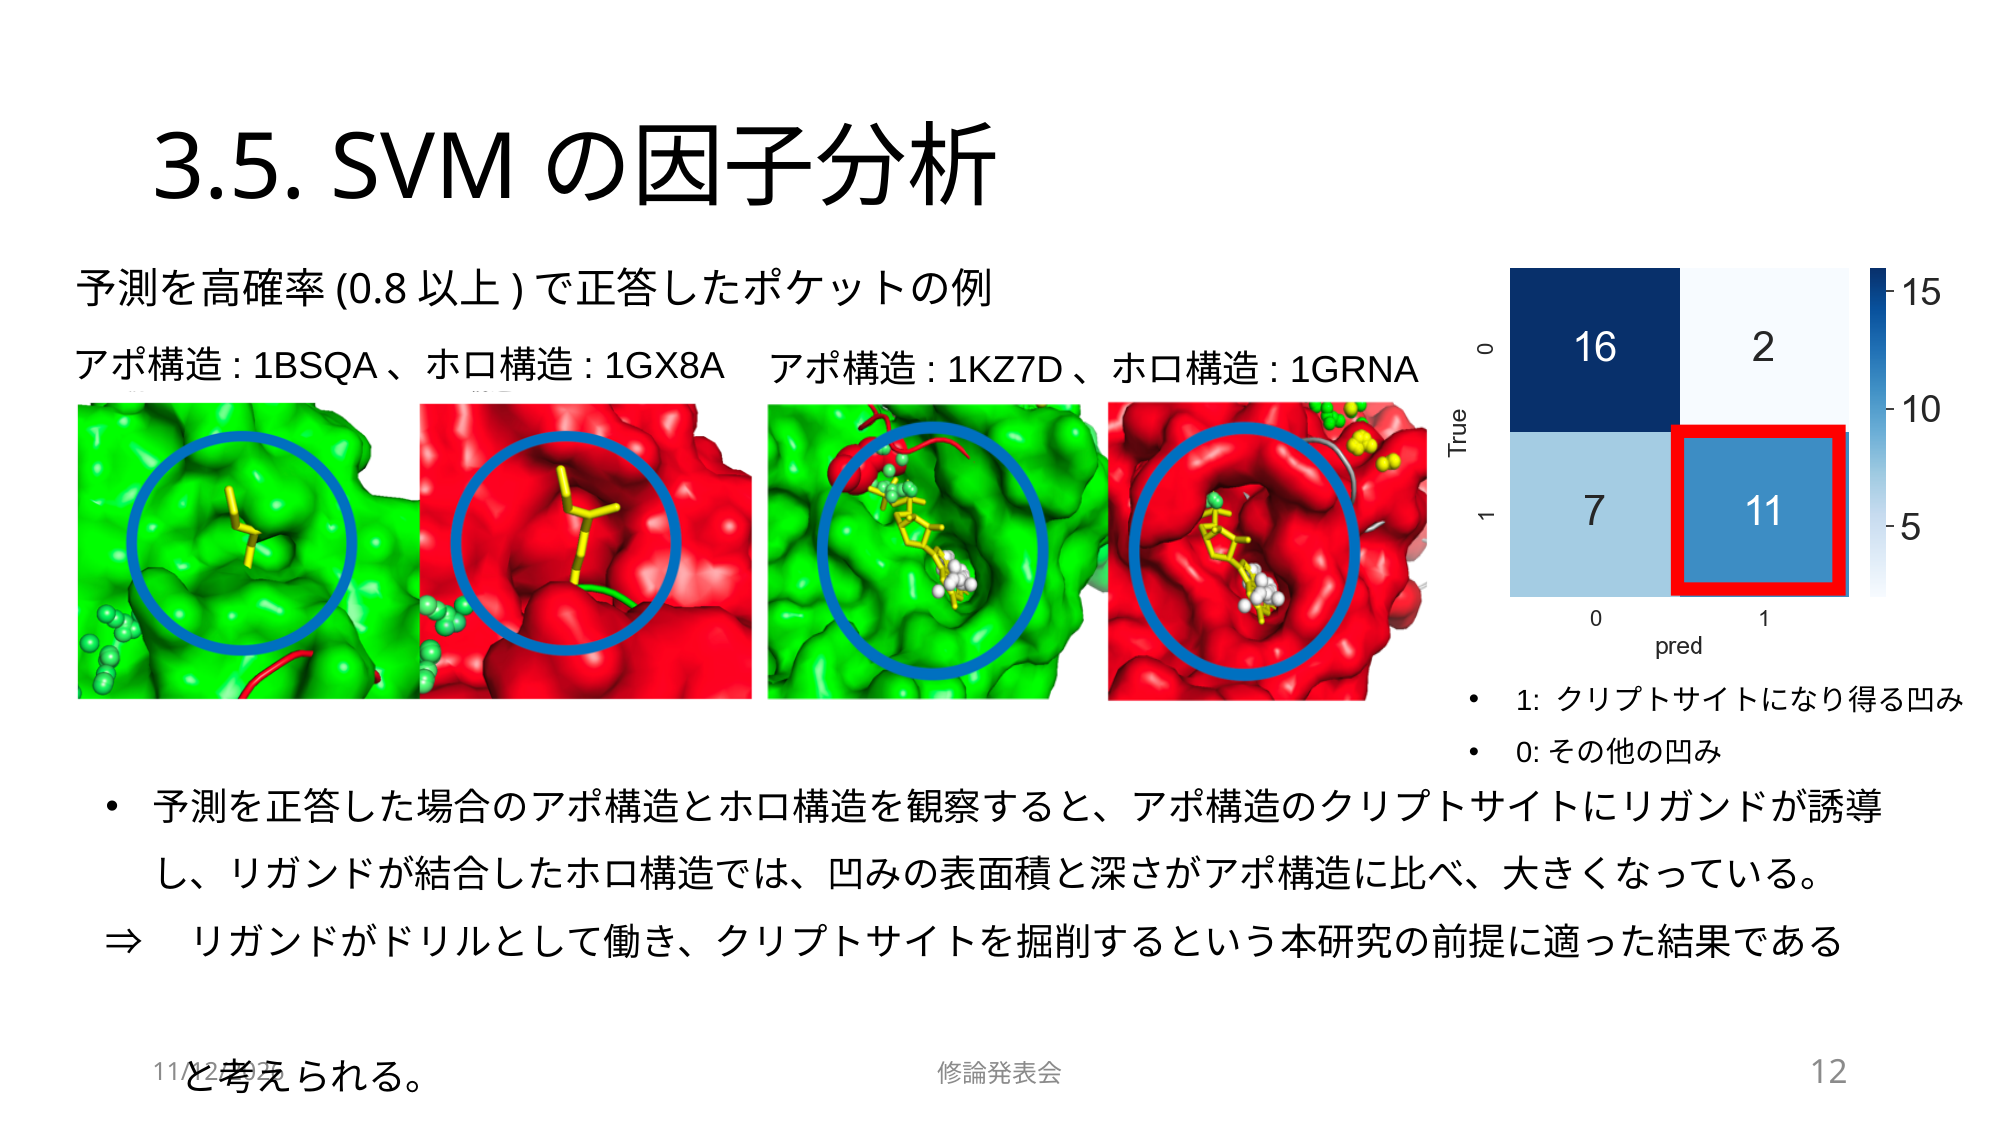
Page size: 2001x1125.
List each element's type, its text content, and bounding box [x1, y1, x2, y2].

picture [74, 263, 1962, 706]
text_box 1: クリプトサイトになり得る凹み 0:その他の凹み [1454, 656, 2000, 776]
text_box アポ構造: 1BSQA、ホロ構造: 1GX8A [58, 333, 740, 394]
text_box アポ構造: 1KZ7D、ホロ構造: 1GRNA [752, 337, 1436, 393]
text_box 予測を正答した場合のアポ構造とホロ構造を観察すると、アポ構造のクリプトサイトにリガンドが誘導し、リガンドが結合したホロ構造では、凹みの表面積と深さがアポ構造に比べ、大きくなっている。 ⇒ リガンドがドリルとして働き、クリプトサイトを掘削するという本研究の前提に適った結果である と考えられる。 [90, 753, 1898, 1106]
text_box 予測を高確率(0.8以上)で正答したポケットの例 [60, 254, 1008, 320]
title 3.5. SVMの因子分析 [137, 59, 1863, 278]
